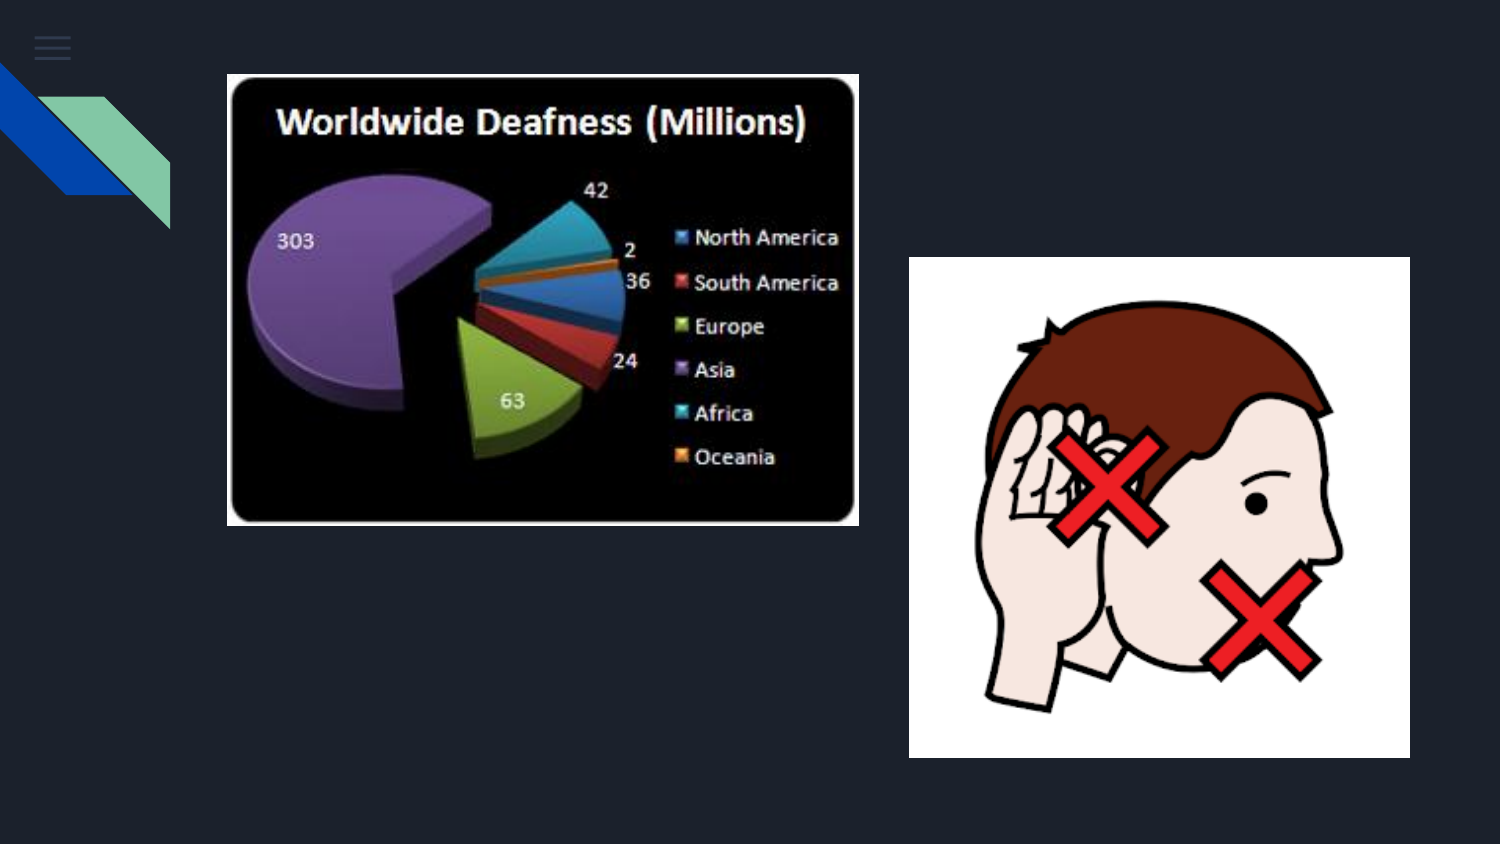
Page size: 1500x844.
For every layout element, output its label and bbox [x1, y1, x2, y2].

picture [227, 74, 859, 526]
picture [909, 257, 1410, 759]
